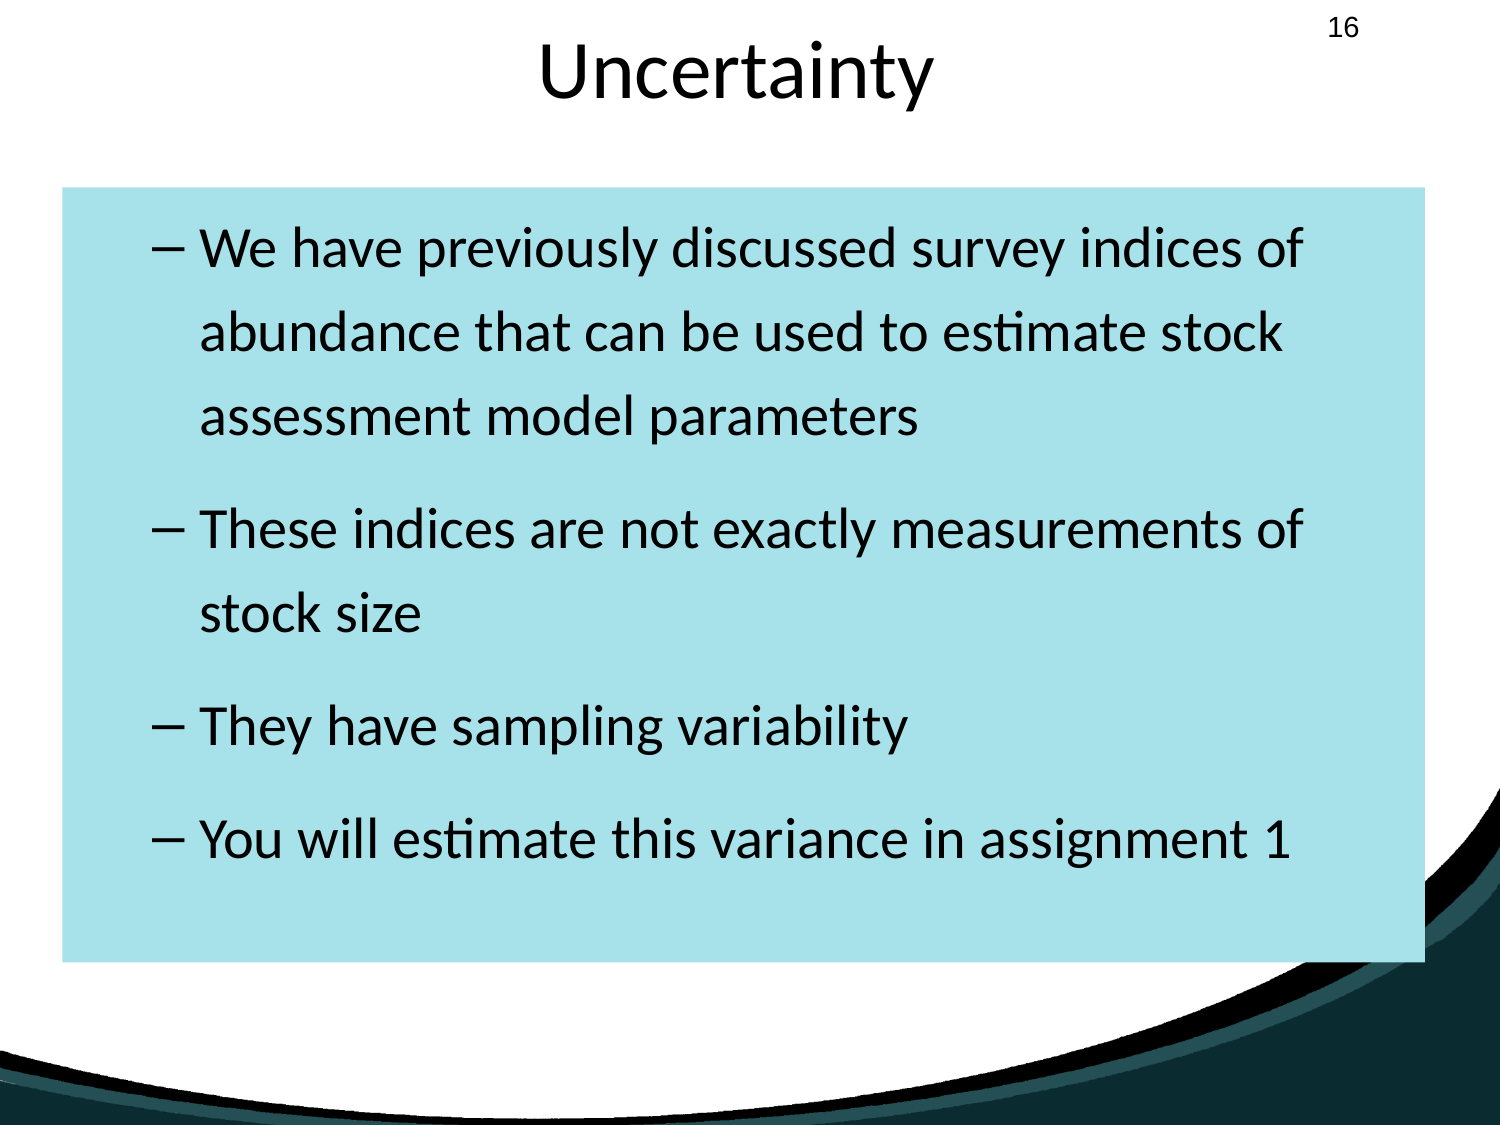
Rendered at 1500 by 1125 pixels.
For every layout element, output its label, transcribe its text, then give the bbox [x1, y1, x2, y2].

list We have previously discussed survey indices of abundance that can be used to estimate stock assessment model parameters These indices are not exactly measurements of stock size They have sampling variability You will estimate this variance in assignment 1 [62, 187, 1425, 963]
picture [0, 0, 1500, 1125]
title Uncertainty [62, 0, 1411, 133]
